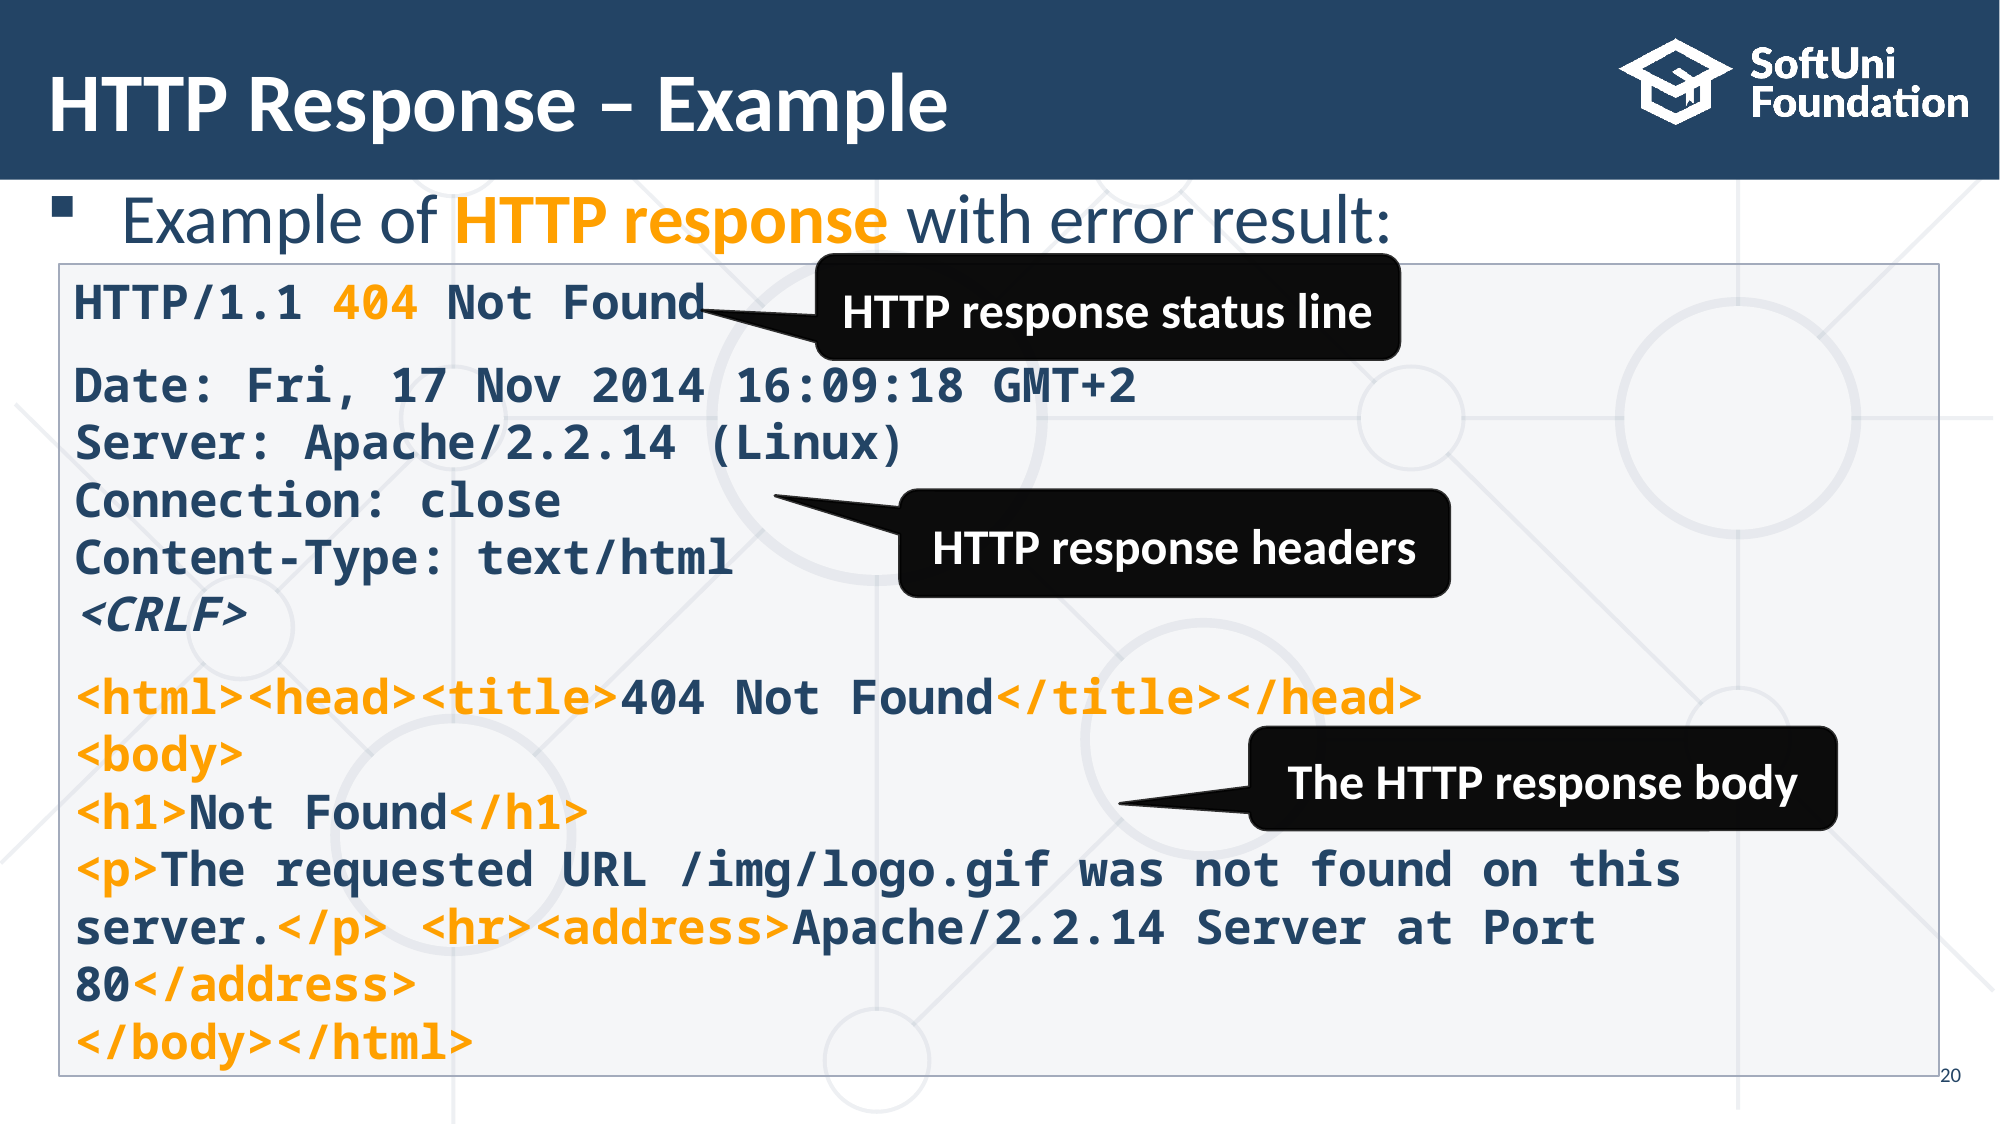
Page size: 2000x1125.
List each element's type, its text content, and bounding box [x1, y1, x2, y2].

text_box <number> [1896, 1049, 1968, 1100]
text_box HTTP Response – Example [30, 6, 1602, 189]
text_box The HTTP response body [1117, 725, 1839, 832]
text_box Example of HTTP response with error result: [31, 161, 1968, 1075]
picture [1618, 38, 1968, 125]
text_box HTTP response headers [772, 487, 1452, 599]
text_box HTTP/1.1 404 Not Found Date: Fri, 17 Nov 2014 16:09:18 GMT+2 Server: Apache/2.2.14 (Linux) Connection: close Content-Type: text/html <CRLF> <html><head><title>404 Not Found</title></head> <body> <h1>Not Found</h1> <p>The requested URL /img/logo.gif was not found on this server.</p> <hr><address>Apache/2.2.14 Server at Port 80</address> </body></html> [59, 264, 1940, 1076]
text_box HTTP response status line [699, 252, 1402, 362]
